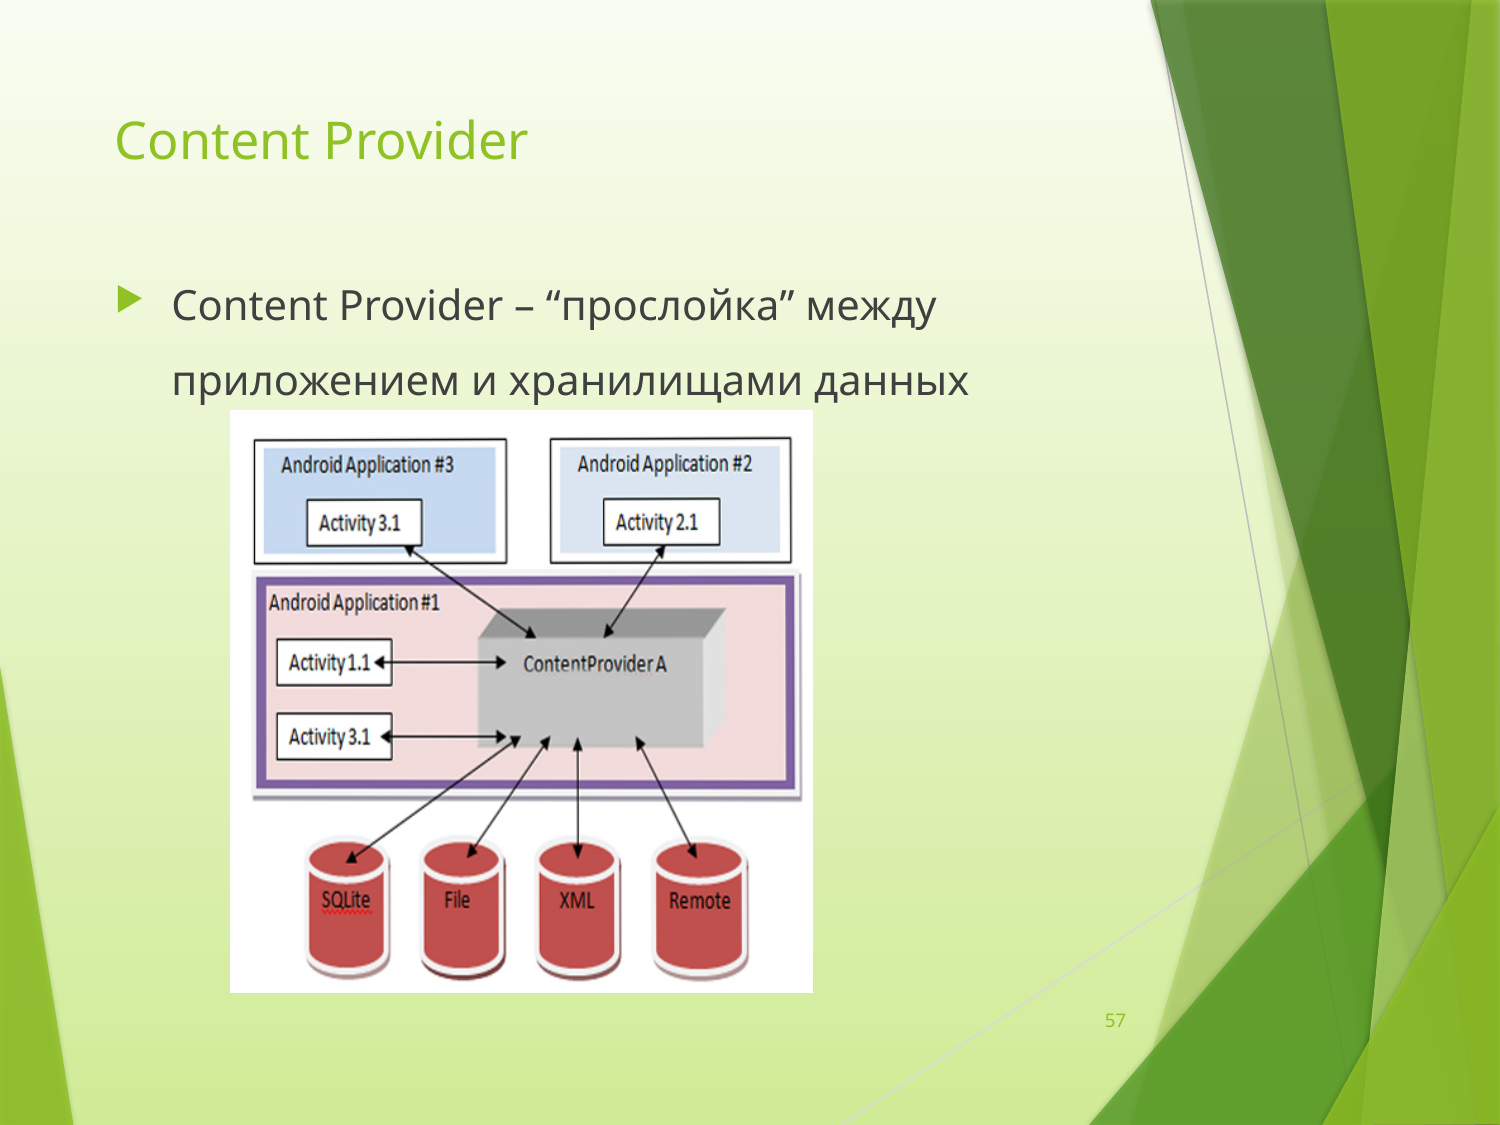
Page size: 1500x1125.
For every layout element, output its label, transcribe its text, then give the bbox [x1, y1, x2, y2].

slide_number 57 [1057, 991, 1142, 1051]
title Content Provider [99, 99, 1142, 211]
picture [229, 409, 814, 994]
list Content Provider – “прослойка” между приложением и хранилищами данных [99, 246, 1142, 992]
